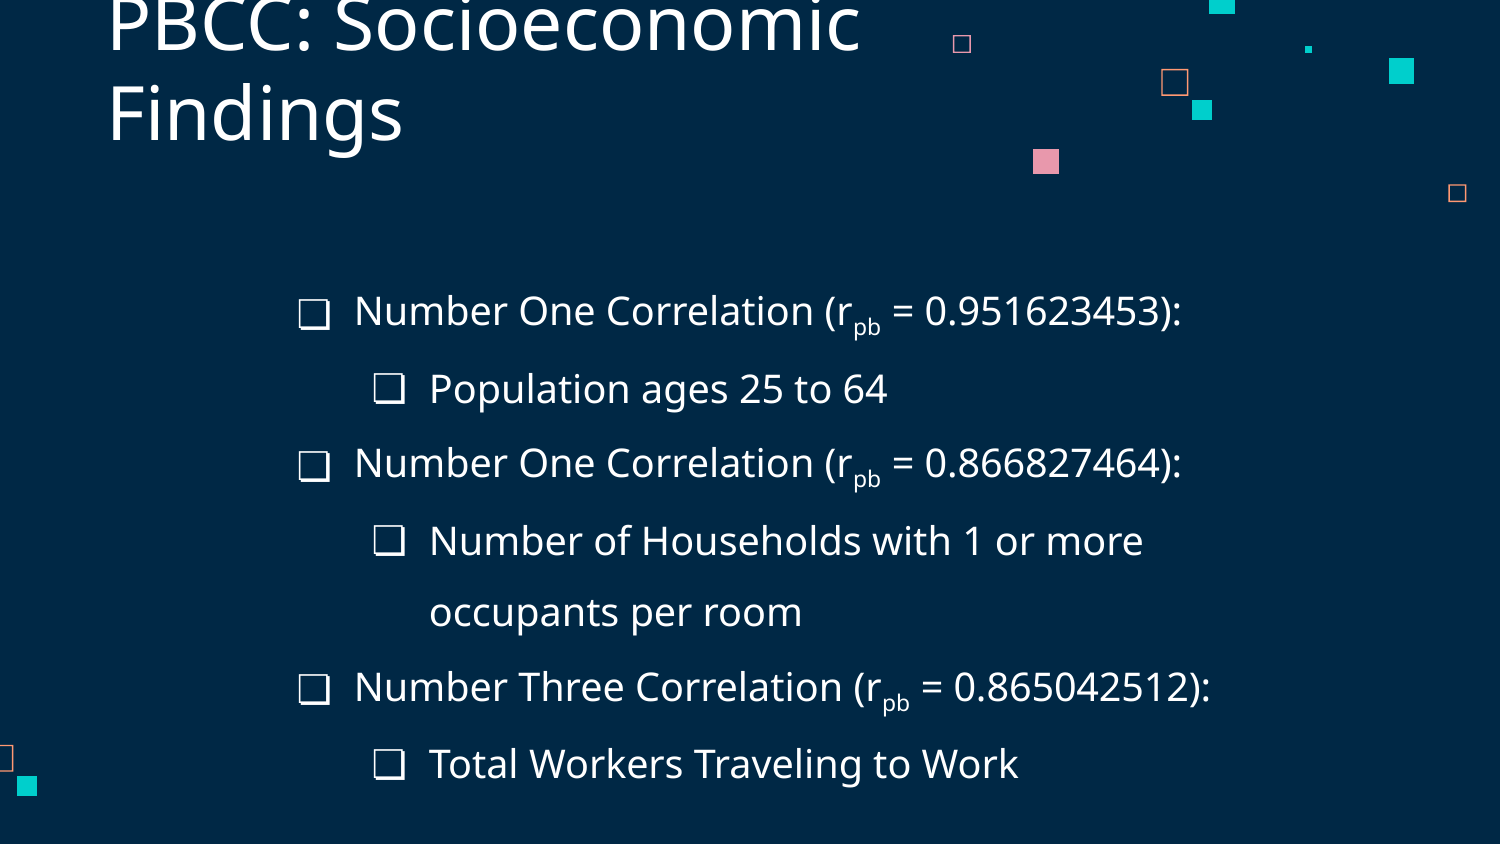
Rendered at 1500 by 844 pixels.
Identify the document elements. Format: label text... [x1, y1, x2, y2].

text_box Number One Correlation (rpb = 0.951623453): Population ages 25 to 64 Number One Correlation (rpb = 0.866827464): Number of Households with 1 or more occupants per room Number Three Correlation (rpb = 0.865042512): Total Workers Traveling to Work [264, 244, 1236, 802]
title PBCC: Socioeconomic Findings [91, 76, 1050, 171]
